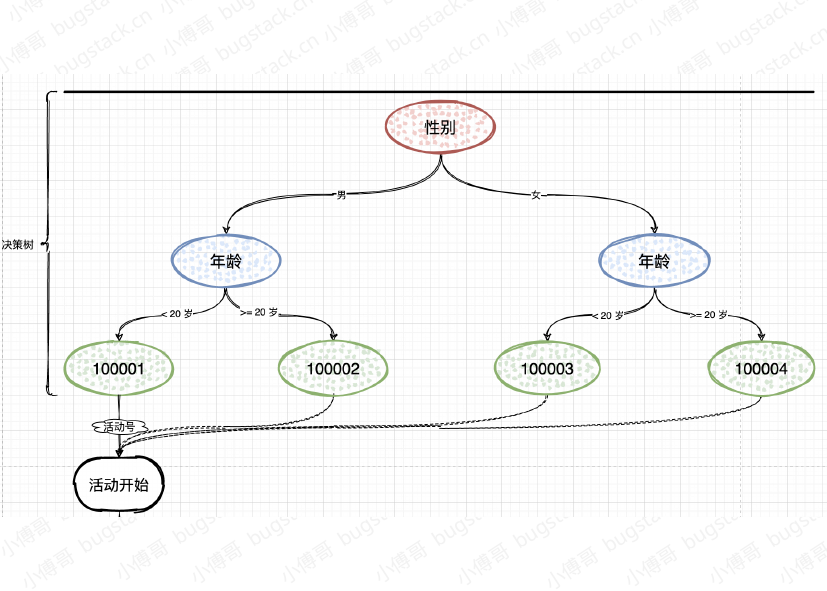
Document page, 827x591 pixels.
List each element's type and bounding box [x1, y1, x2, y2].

picture [0, 74, 827, 517]
